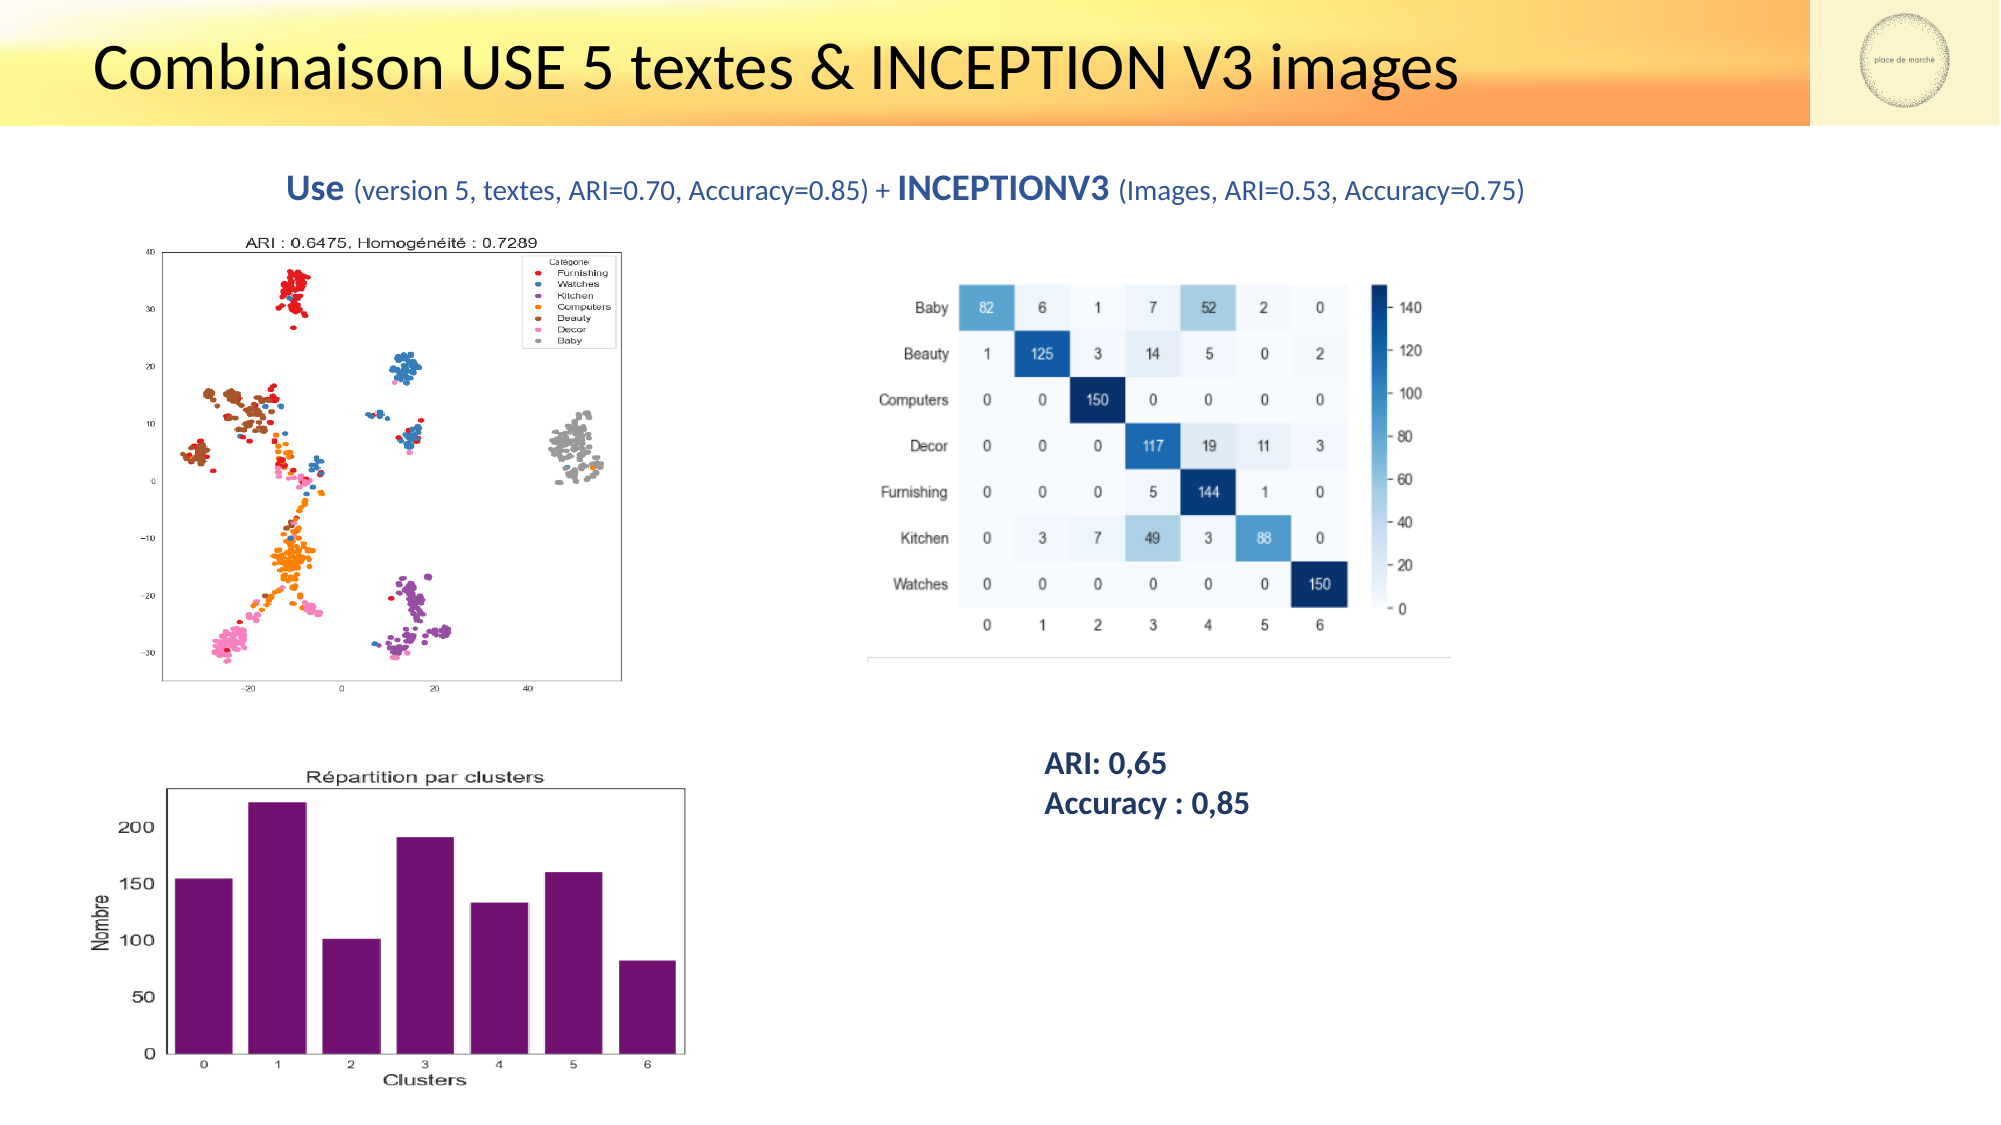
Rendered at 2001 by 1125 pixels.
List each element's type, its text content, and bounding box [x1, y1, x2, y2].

picture [0, 0, 2000, 126]
picture [859, 273, 1451, 662]
text_box ARI: 0,65 Accuracy : 0,85 [1029, 733, 1281, 829]
picture [78, 762, 738, 1097]
picture [130, 237, 631, 697]
text_box Use (version 5, textes, ARI=0.70, Accuracy=0.85) + INCEPTIONV3 (Images, ARI=0.53, Accuracy=0.75) [271, 155, 1594, 216]
